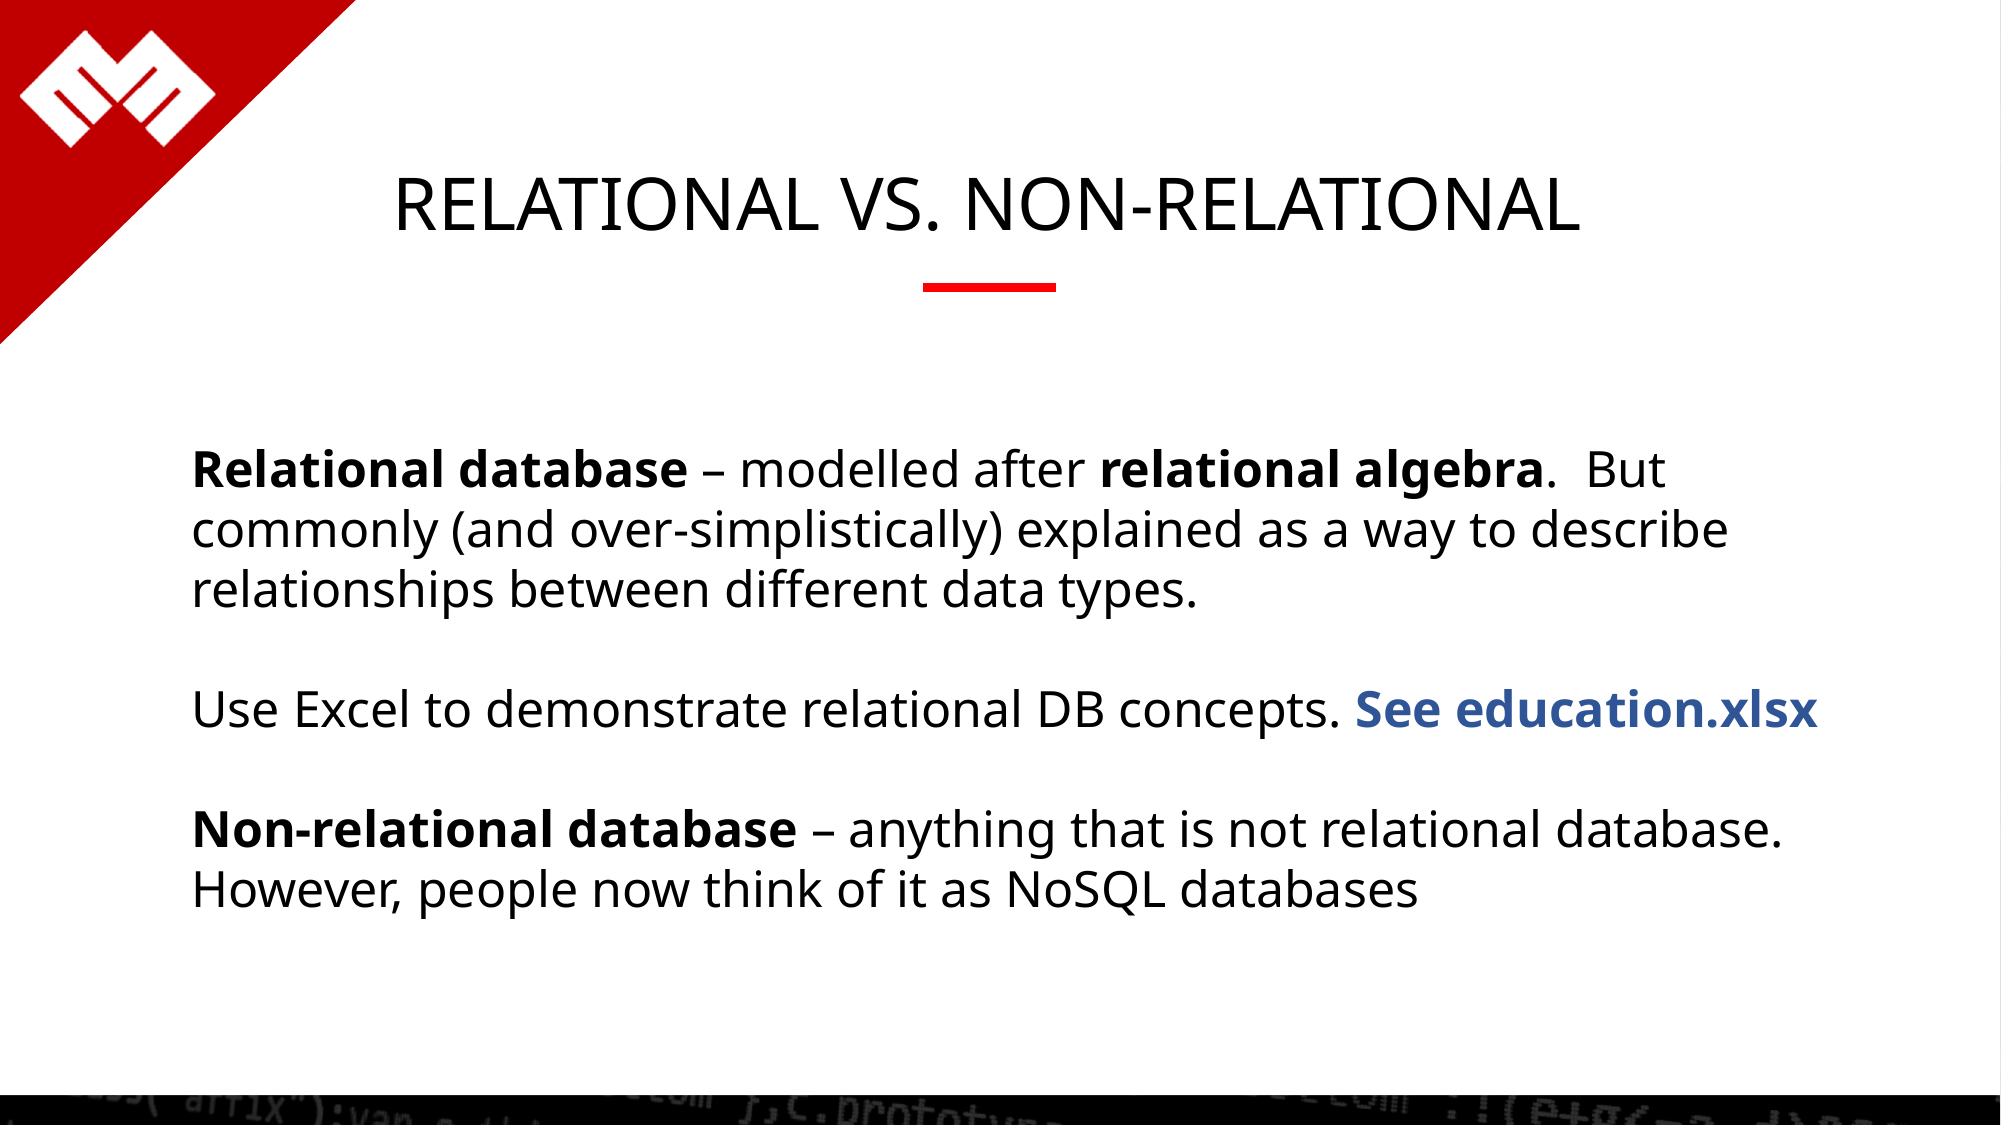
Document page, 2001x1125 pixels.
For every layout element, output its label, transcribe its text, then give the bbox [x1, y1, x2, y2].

text_box Relational database – modelled after relational algebra. But commonly (and over-simplistically) explained as a way to describe relationships between different data types. Use Excel to demonstrate relational DB concepts. See education.xlsx Non-relational database – anything that is not relational database. However, people now think of it as NoSQL databases [176, 430, 1875, 985]
picture [0, 0, 2001, 1125]
text_box [923, 283, 1056, 292]
text_box RELATIONAL VS. NON-RELATIONAL [287, 149, 1689, 253]
picture [12, 29, 221, 152]
